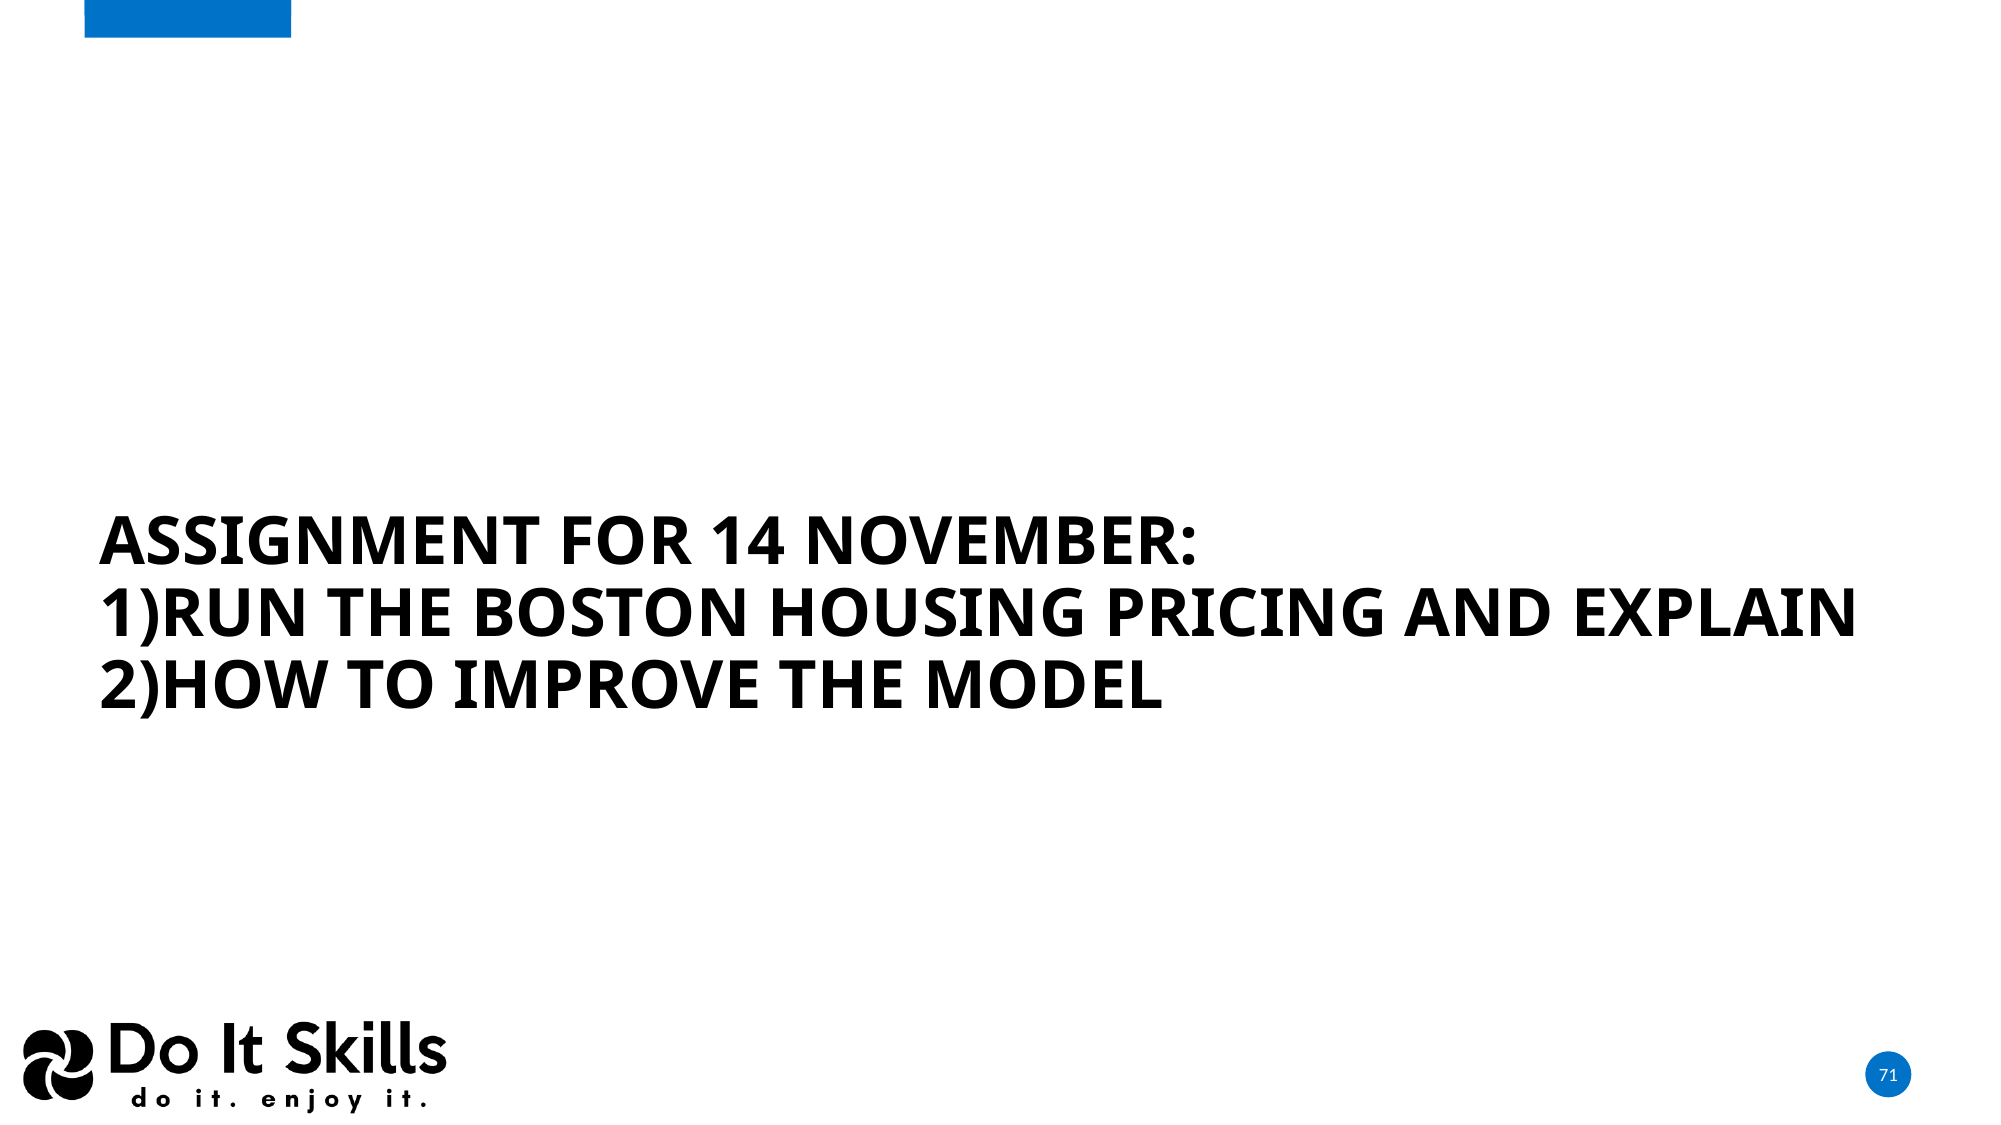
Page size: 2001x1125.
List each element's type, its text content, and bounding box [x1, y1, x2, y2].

title Assignment for 14 November: 1)Run the BOSTON HOUSING PRICING and Explain 2)How to improve the model [99, 299, 1930, 875]
picture [0, 1002, 458, 1125]
slide_number 71 [1864, 1059, 1913, 1090]
